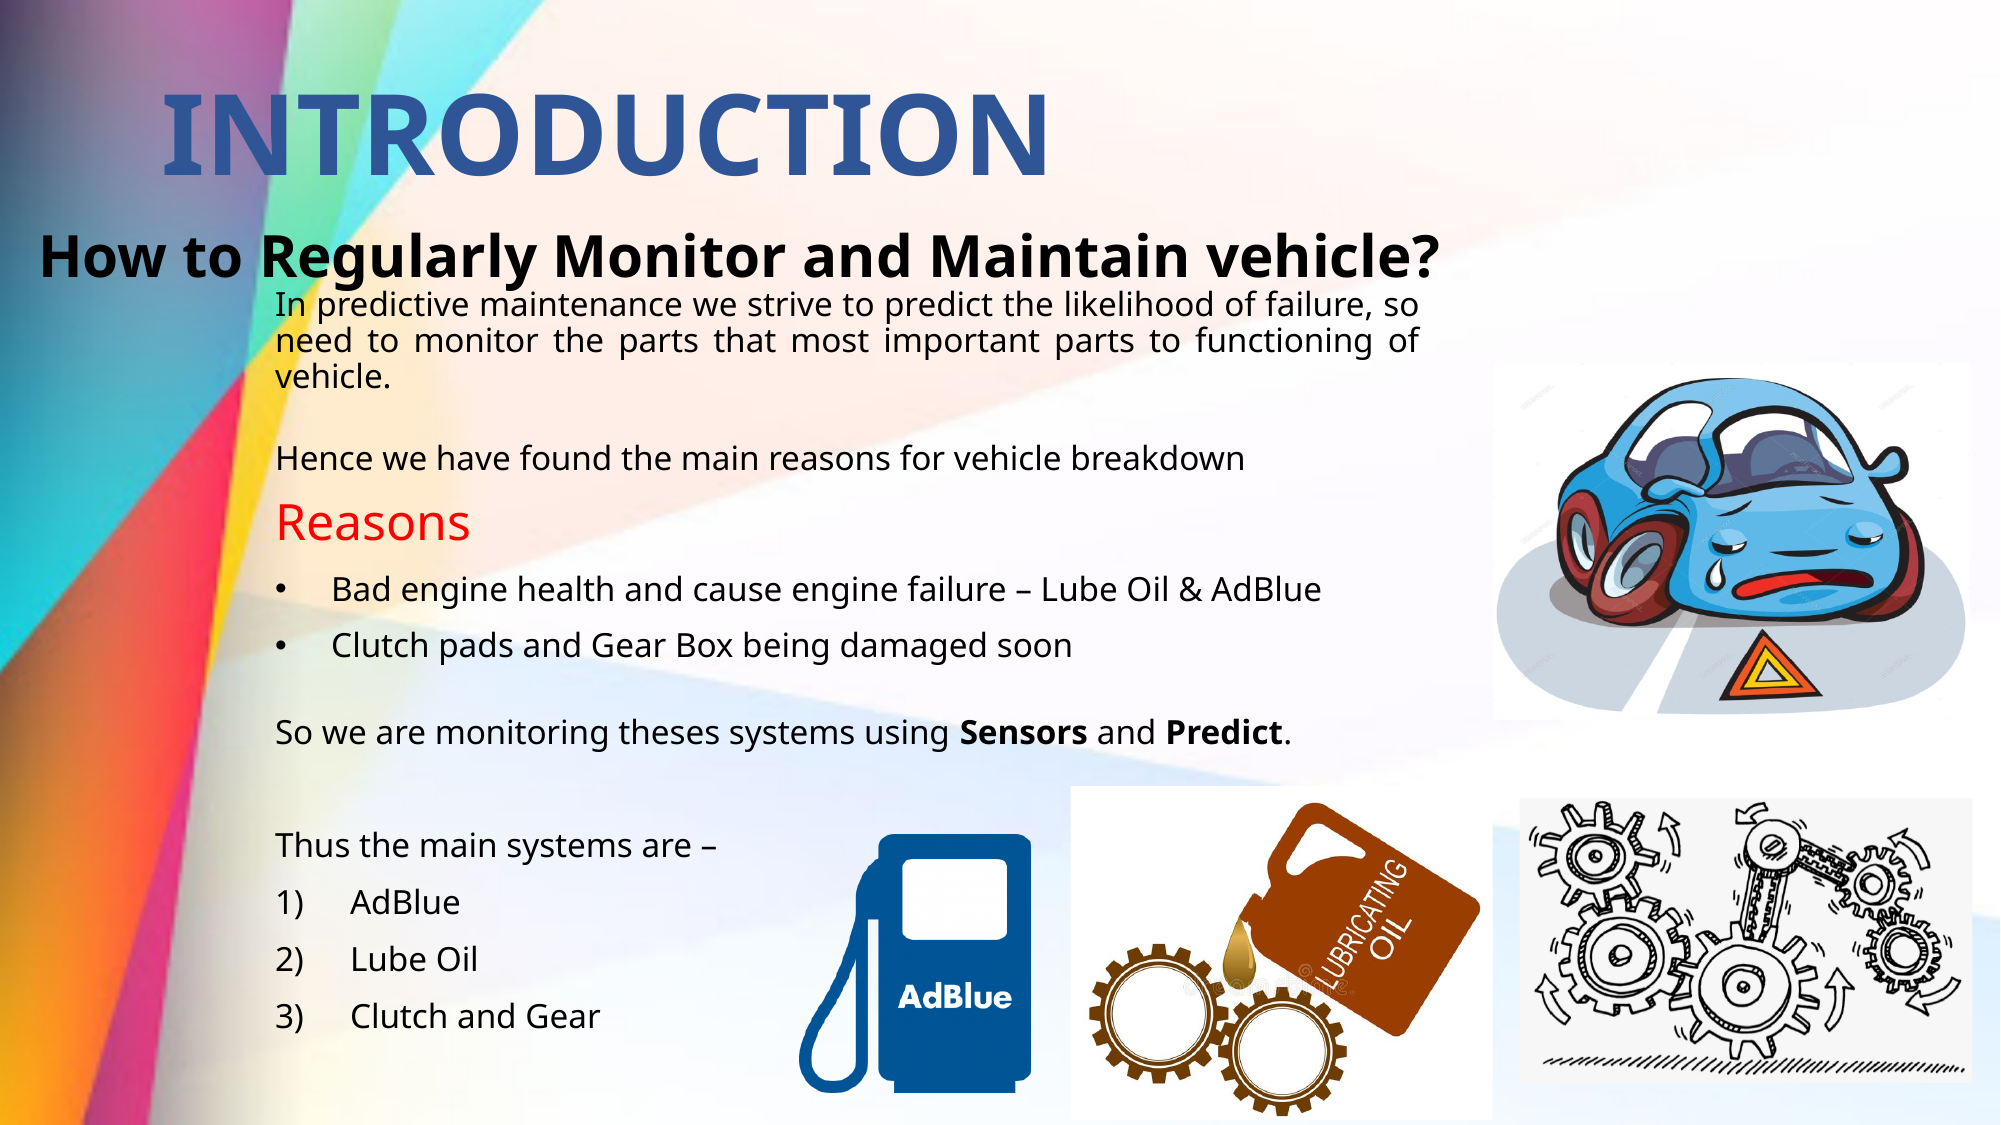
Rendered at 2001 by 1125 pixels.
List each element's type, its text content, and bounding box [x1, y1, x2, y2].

subtitle In predictive maintenance we strive to predict the likelihood of failure, so need to monitor the parts that most important parts to functioning of vehicle. Hence we have found the main reasons for vehicle breakdown Reasons Bad engine health and cause engine failure – Lube Oil & AdBlue Clutch pads and Gear Box being damaged soon So we are monitoring theses systems using Sensors and Predict. Thus the main systems are – AdBlue Lube Oil Clutch and Gear [259, 297, 1437, 1125]
text_box INTRODUCTION [93, 55, 1124, 206]
picture [0, 0, 2001, 1125]
picture [798, 834, 1031, 1093]
text_box How to Regularly Monitor and Maintain vehicle? [23, 212, 1455, 297]
